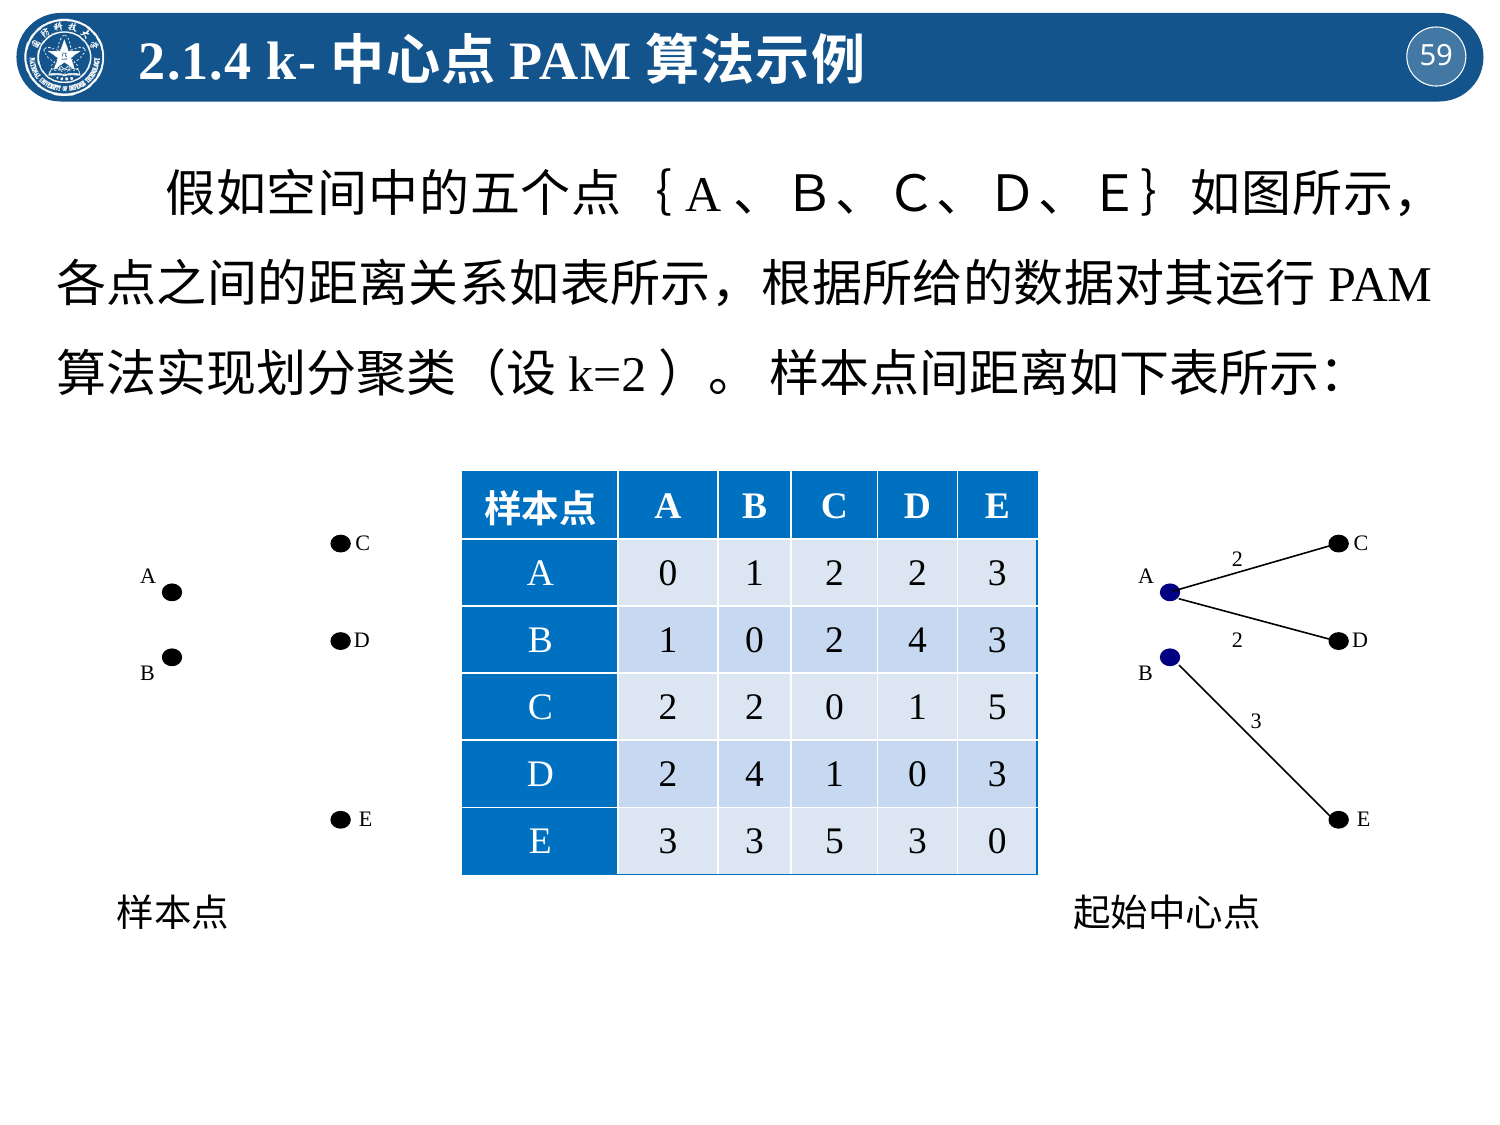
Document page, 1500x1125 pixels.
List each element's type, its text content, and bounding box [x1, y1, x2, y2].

table_cell 2 [619, 741, 717, 807]
table_header D [878, 473, 957, 538]
table_cell 3 [719, 808, 790, 874]
table_cell 1 [878, 674, 957, 739]
title 2.1.4 k-中心点PAM算法示例 [124, 17, 1237, 123]
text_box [124, 502, 389, 844]
table_cell 5 [792, 808, 877, 874]
table_cell 2 [792, 540, 877, 605]
table_cell 1 [619, 607, 717, 672]
table_cell 2 [719, 674, 790, 739]
table_header B [719, 473, 790, 538]
picture [16, 9, 111, 104]
table_cell 2 [619, 674, 717, 739]
table_cell 0 [958, 808, 1036, 874]
table_cell 2 [792, 607, 877, 672]
table_cell 4 [719, 741, 790, 807]
table_cell 0 [719, 607, 790, 672]
table_cell 1 [792, 741, 877, 807]
text_box 起始中心点 [1058, 881, 1430, 942]
table_cell C [464, 674, 617, 739]
table_cell 3 [619, 808, 717, 874]
table_cell 0 [619, 540, 717, 605]
table_cell 3 [878, 808, 957, 874]
table_cell 3 [958, 540, 1036, 605]
table_cell 0 [792, 674, 877, 739]
table_header C [792, 473, 877, 538]
table_cell E [464, 808, 617, 874]
table_cell B [464, 607, 617, 672]
table_cell 2 [878, 540, 957, 605]
text_box 样本点 [102, 881, 399, 942]
table_cell D [464, 741, 617, 807]
table_cell 5 [958, 674, 1036, 739]
table_cell 4 [878, 607, 957, 672]
table_header 样本点 [464, 473, 617, 538]
table_cell 3 [958, 741, 1036, 807]
table_cell 0 [878, 741, 957, 807]
table_header A [619, 473, 717, 538]
table_cell 1 [719, 540, 790, 605]
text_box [1122, 502, 1387, 844]
text_box 假如空间中的五个点｛A、Ｂ、Ｃ、Ｄ、Ｅ｝如图所示，各点之间的距离关系如表所示，根据所给的数据对其运行PAM算法实现划分聚类（设k=2）。 样本点间距离如下表所示： [41, 123, 1459, 409]
table_header E [958, 473, 1036, 538]
table_cell 3 [958, 607, 1036, 672]
table_cell A [464, 540, 617, 605]
